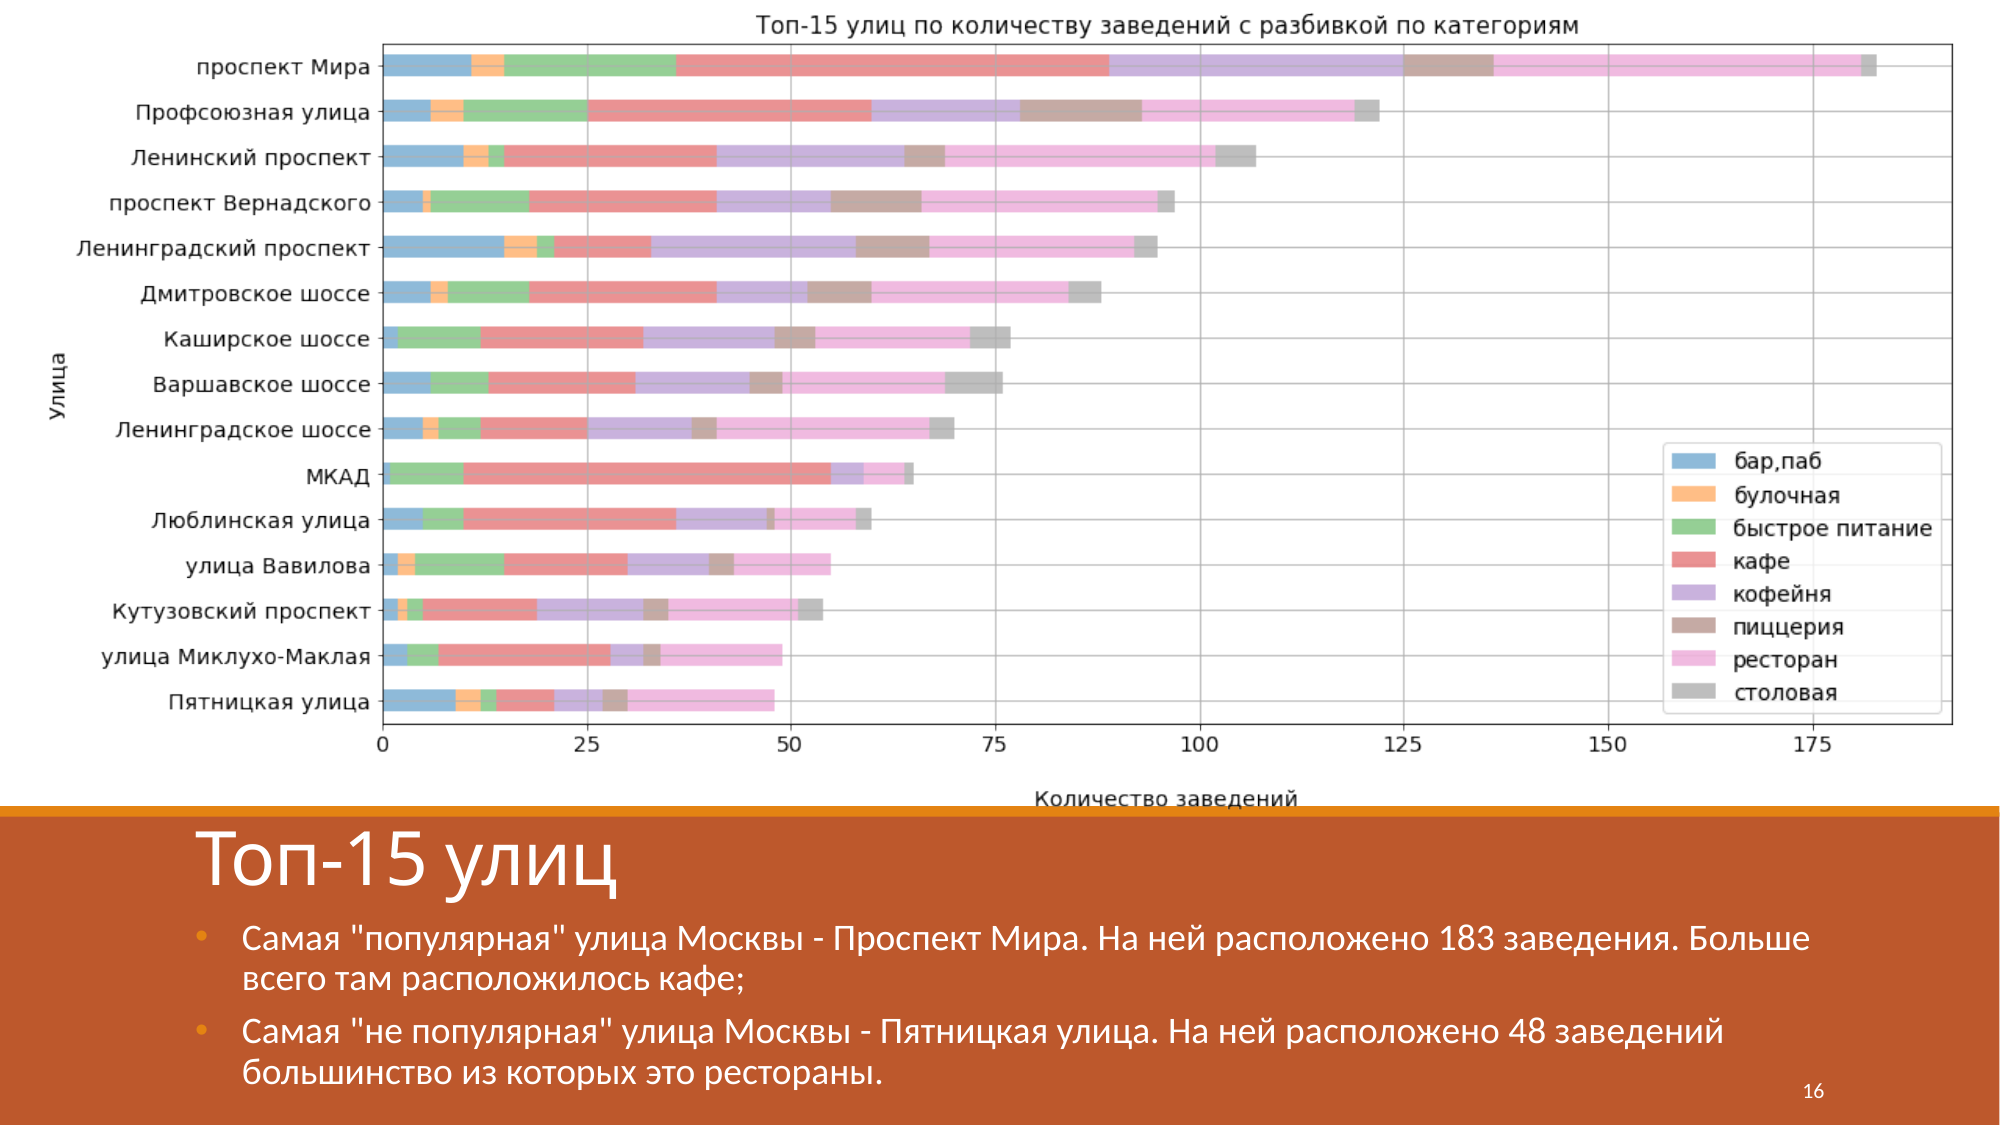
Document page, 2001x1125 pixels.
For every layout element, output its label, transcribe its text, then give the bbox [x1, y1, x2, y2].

picture [36, 2, 1963, 821]
list Самая "популярная" улица Москвы - Проспект Мира. На ней расположено 183 заведения. Больше всего там расположилось кафе; Самая "не популярная" улица Москвы - Пятницкая улица. На ней расположено 48 заведений большинство из которых это рестораны. [180, 917, 1839, 1125]
slide_number 16 [1624, 1059, 1840, 1120]
title Топ-15 улиц [180, 831, 1839, 901]
